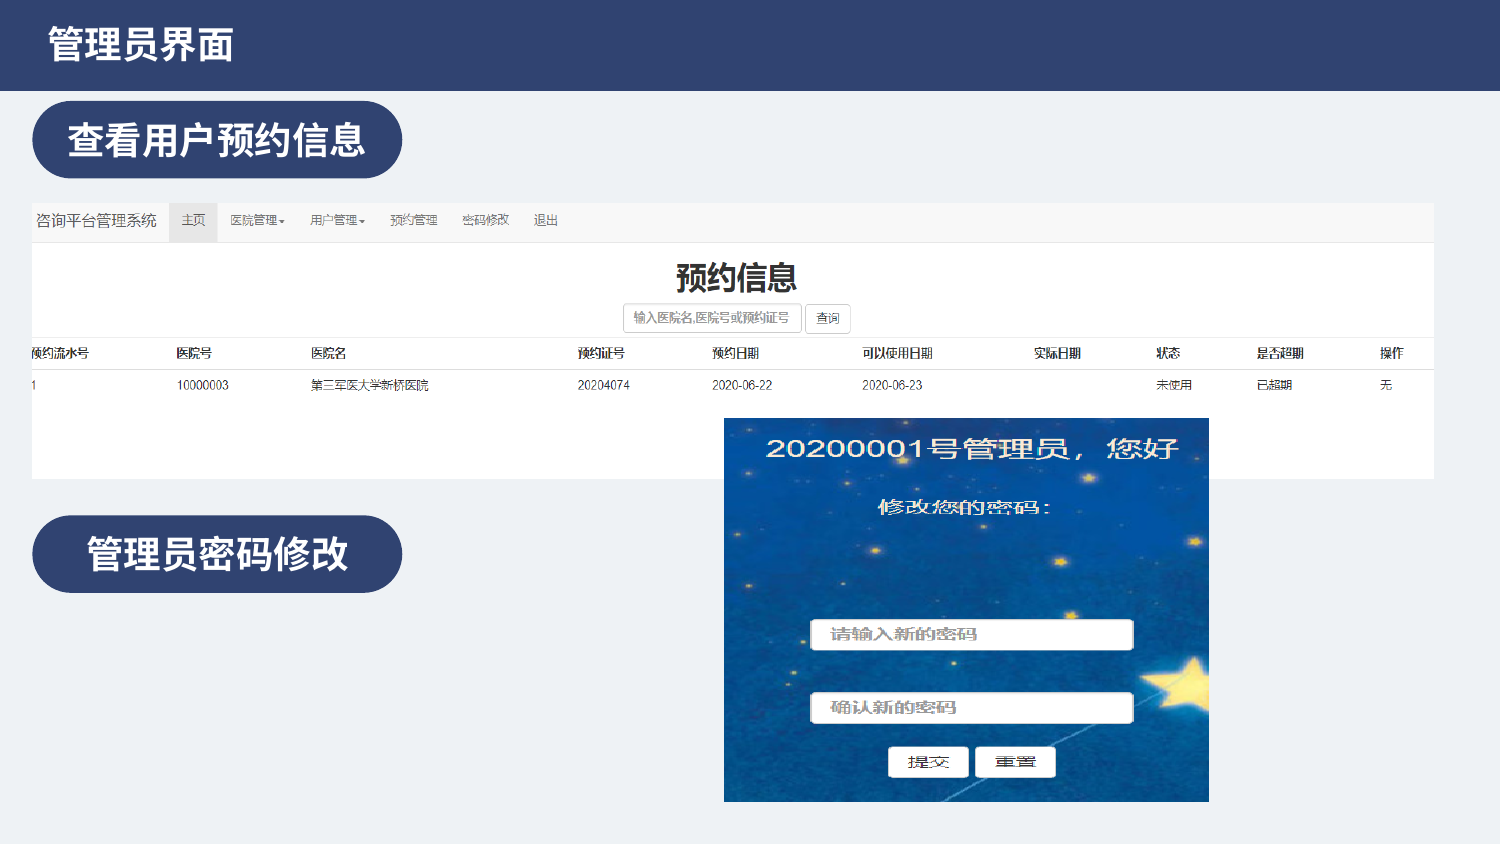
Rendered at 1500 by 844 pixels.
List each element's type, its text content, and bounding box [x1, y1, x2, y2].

picture [32, 203, 1434, 802]
text_box 管理员密码修改 [31, 514, 404, 594]
text_box 管理员界面 [32, 13, 250, 74]
text_box 查看用户预约信息 [31, 99, 404, 180]
